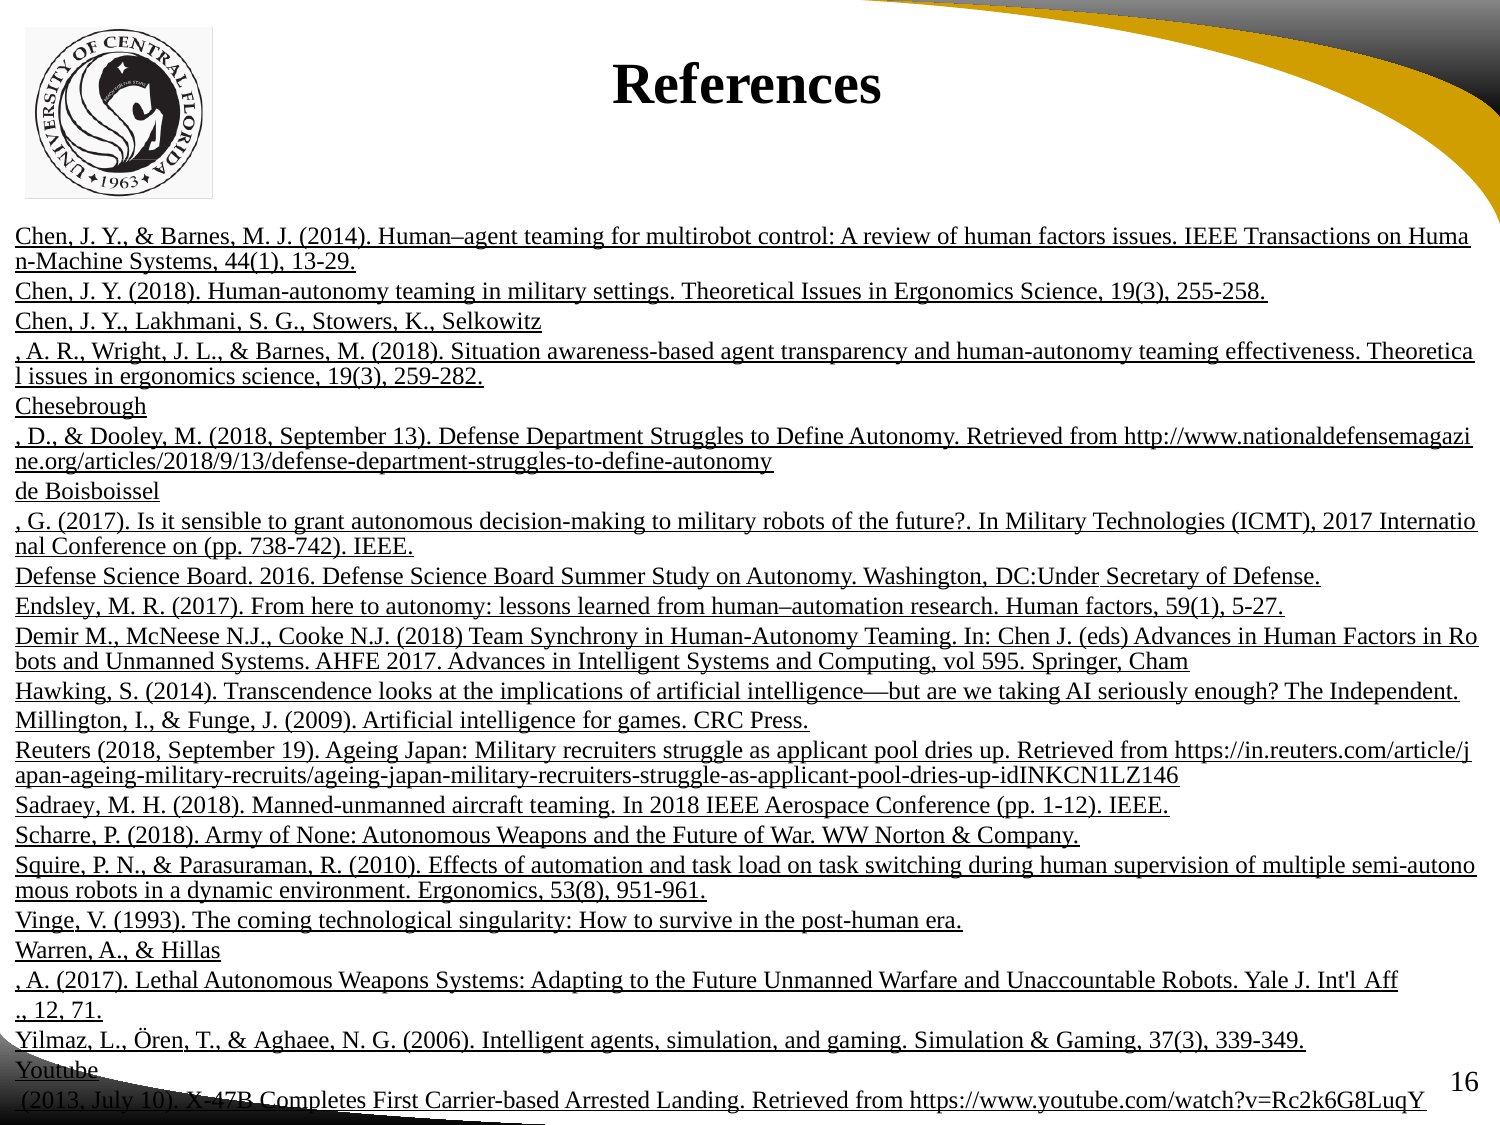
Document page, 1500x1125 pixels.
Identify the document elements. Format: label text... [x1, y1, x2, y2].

text_box References Chen, J. Y., & Barnes, M. J. (2014). Human–agent teaming for multirobot control: A review of human factors issues. IEEE Transactions on Human-Machine Systems, 44(1), 13-29. Chen, J. Y. (2018). Human-autonomy teaming in military settings. Theoretical Issues in Ergonomics Science, 19(3), 255-258. Chen, J. Y., Lakhmani, S. G., Stowers, K., Selkowitz, A. R., Wright, J. L., & Barnes, M. (2018). Situation awareness-based agent transparency and human-autonomy teaming effectiveness. Theoretical issues in ergonomics science, 19(3), 259-282. Chesebrough, D., & Dooley, M. (2018, September 13). Defense Department Struggles to Define Autonomy. Retrieved from http://www.nationaldefensemagazine.org/articles/2018/9/13/defense-department-struggles-to-define-autonomy de Boisboissel, G. (2017). Is it sensible to grant autonomous decision-making to military robots of the future?. In Military Technologies (ICMT), 2017 International Conference on (pp. 738-742). IEEE. Defense Science Board. 2016. Defense Science Board Summer Study on Autonomy. Washington, DC:Under Secretary of Defense. Endsley, M. R. (2017). From here to autonomy: lessons learned from human–automation research. Human factors, 59(1), 5-27. Demir M., McNeese N.J., Cooke N.J. (2018) Team Synchrony in Human-Autonomy Teaming. In: Chen J. (eds) Advances in Human Factors in Robots and Unmanned Systems. AHFE 2017. Advances in Intelligent Systems and Computing, vol 595. Springer, Cham Hawking, S. (2014). Transcendence looks at the implications of artificial intelligence—but are we taking AI seriously enough? The Independent. Millington, I., & Funge, J. (2009). Artificial intelligence for games. CRC Press. Reuters (2018, September 19). Ageing Japan: Military recruiters struggle as applicant pool dries up. Retrieved from https://in.reuters.com/article/japan-ageing-military-recruits/ageing-japan-military-recruiters-struggle-as-applicant-pool-dries-up-idINKCN1LZ146 Sadraey, M. H. (2018). Manned-unmanned aircraft teaming. In 2018 IEEE Aerospace Conference (pp. 1-12). IEEE. Scharre, P. (2018). Army of None: Autonomous Weapons and the Future of War. WW Norton & Company. Squire, P. N., & Parasuraman, R. (2010). Effects of automation and task load on task switching during human supervision of multiple semi-autonomous robots in a dynamic environment. Ergonomics, 53(8), 951-961. Vinge, V. (1993). The coming technological singularity: How to survive in the post-human era. Warren, A., & Hillas, A. (2017). Lethal Autonomous Weapons Systems: Adapting to the Future Unmanned Warfare and Unaccountable Robots. Yale J. Int'l Aff., 12, 71. Yilmaz, L., Ören, T., & Aghaee, N. G. (2006). Intelligent agents, simulation, and gaming. Simulation & Gaming, 37(3), 339-349. Youtube (2013, July 10). X-47B Completes First Carrier-based Arrested Landing. Retrieved from https://www.youtube.com/watch?v=Rc2k6G8LuqY [0, 37, 1495, 1007]
picture [24, 26, 213, 37]
slide_number 16 [1181, 1054, 1495, 1125]
